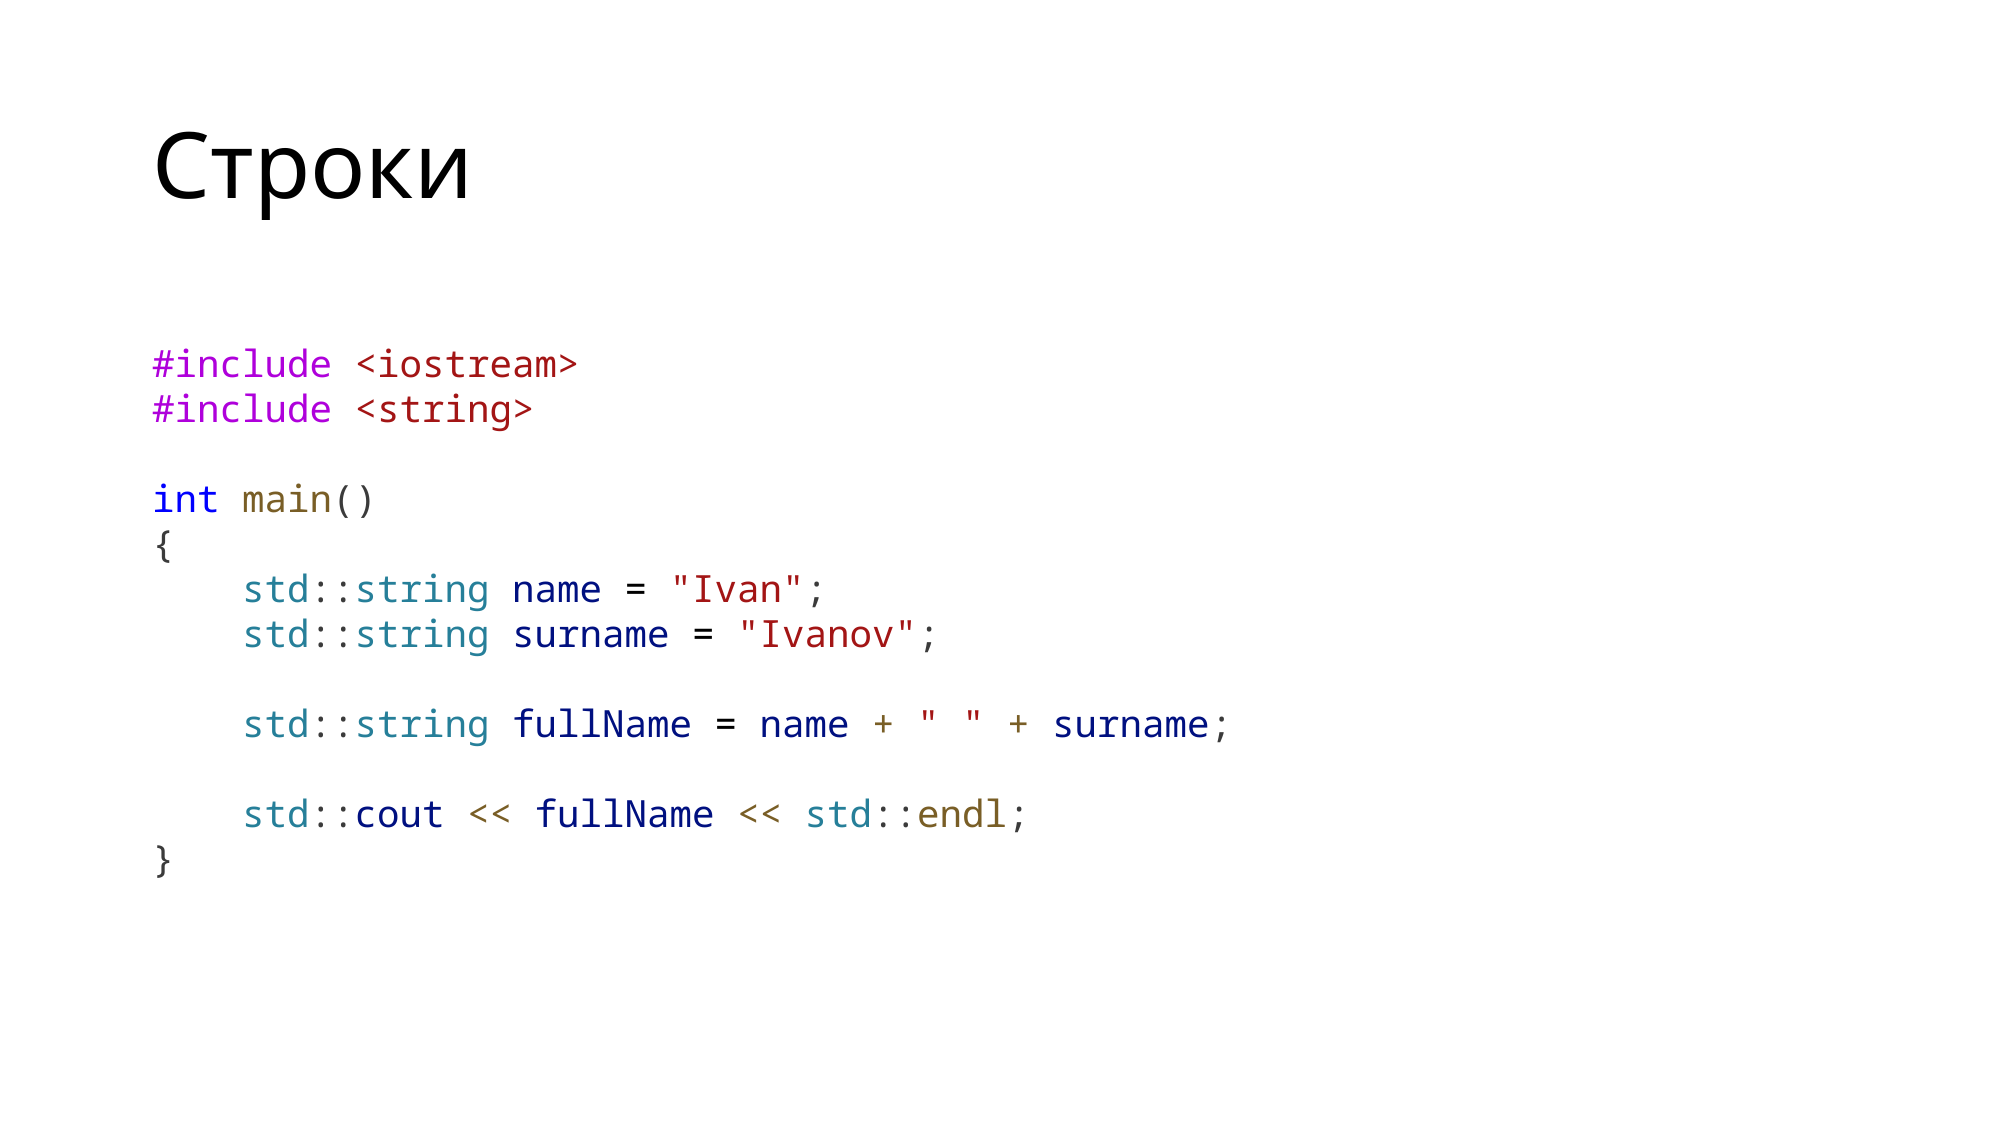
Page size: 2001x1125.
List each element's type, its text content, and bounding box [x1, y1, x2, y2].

text_box #include <iostream> #include <string> int main() { std::string name = "Ivan"; std::string surname = "Ivanov"; std::string fullName = name + " " + surname; std::cout << fullName << std::endl; } [137, 332, 1863, 978]
title Строки [137, 59, 1863, 278]
